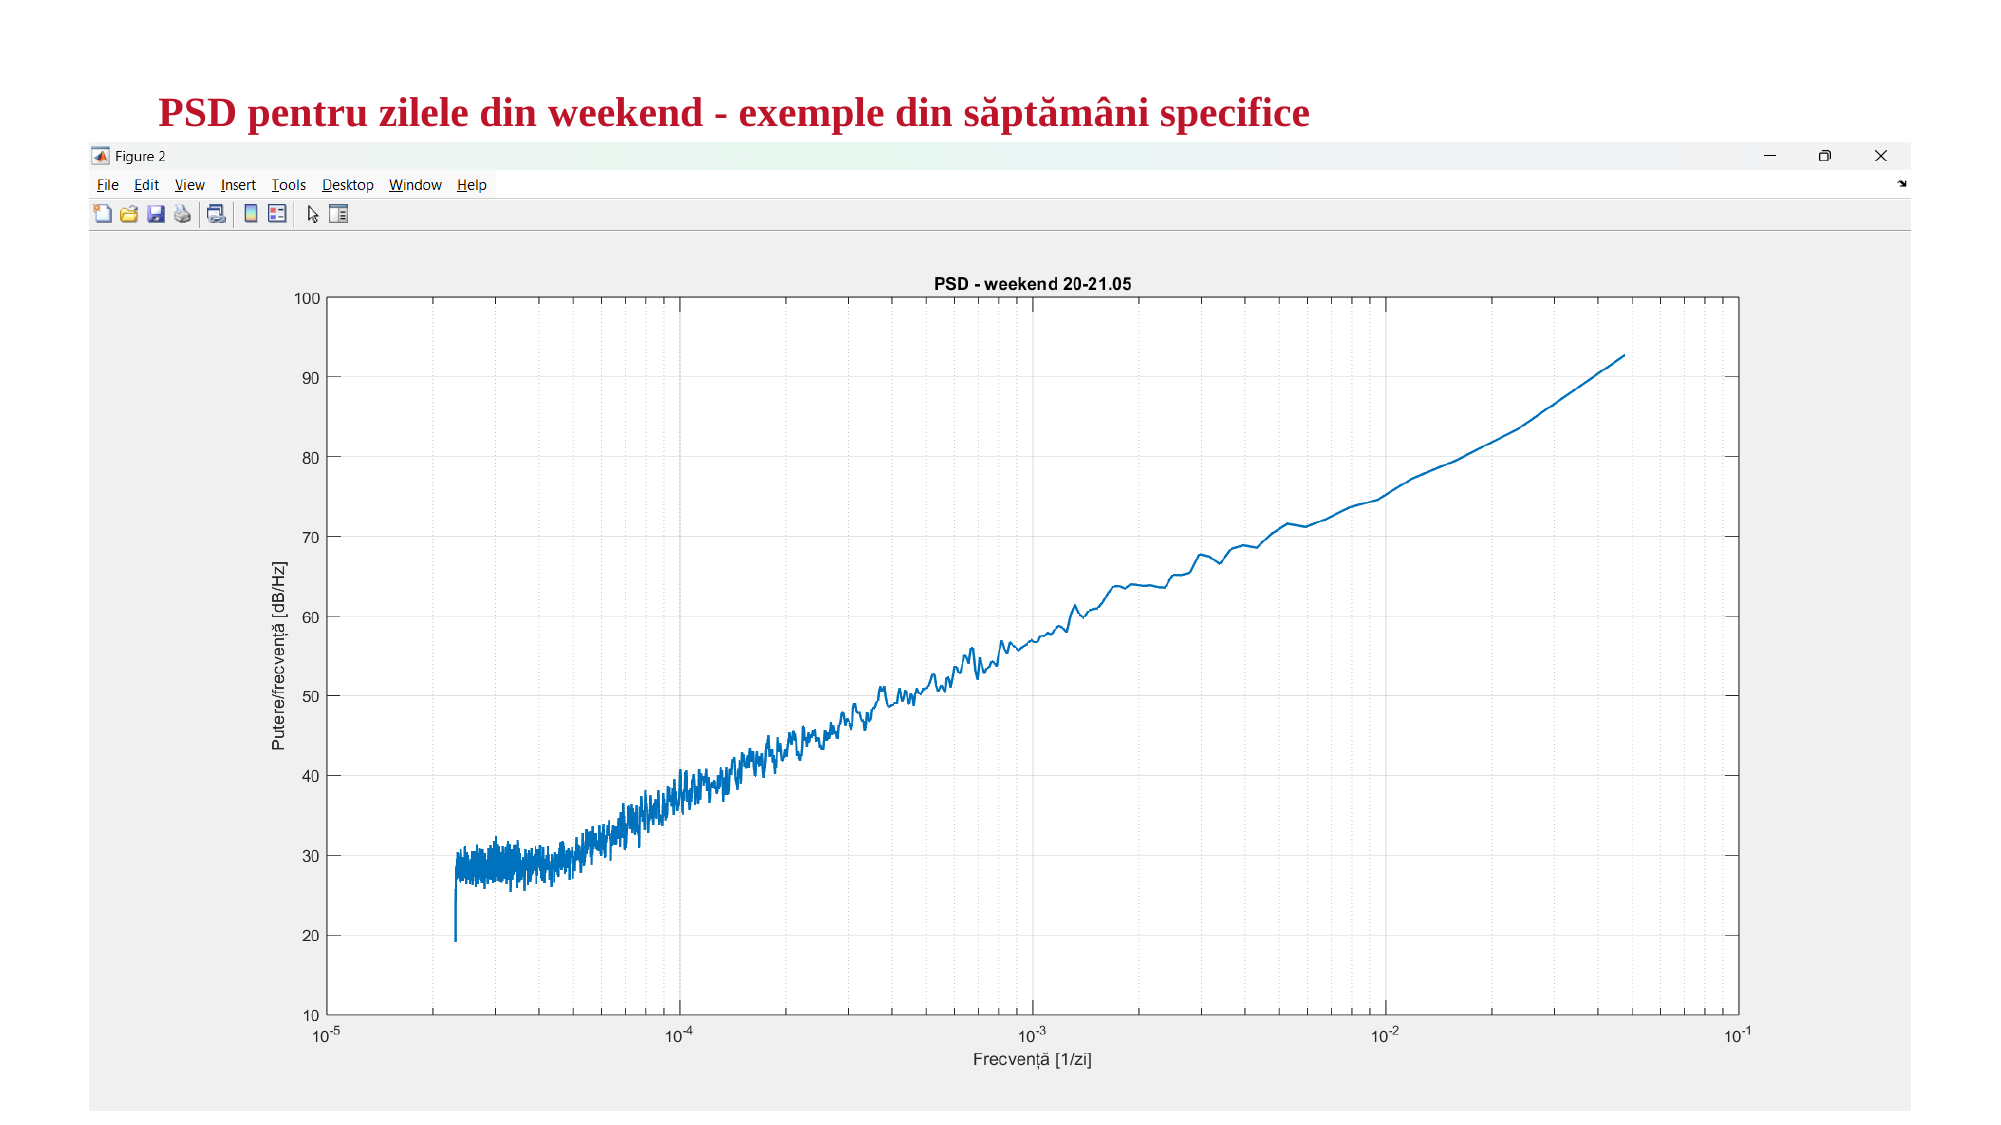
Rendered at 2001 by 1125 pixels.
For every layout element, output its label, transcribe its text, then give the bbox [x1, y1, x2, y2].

picture [89, 142, 1911, 1111]
text_box PSD pentru zilele din weekend - exemple din săptămâni specifice [143, 62, 1807, 142]
